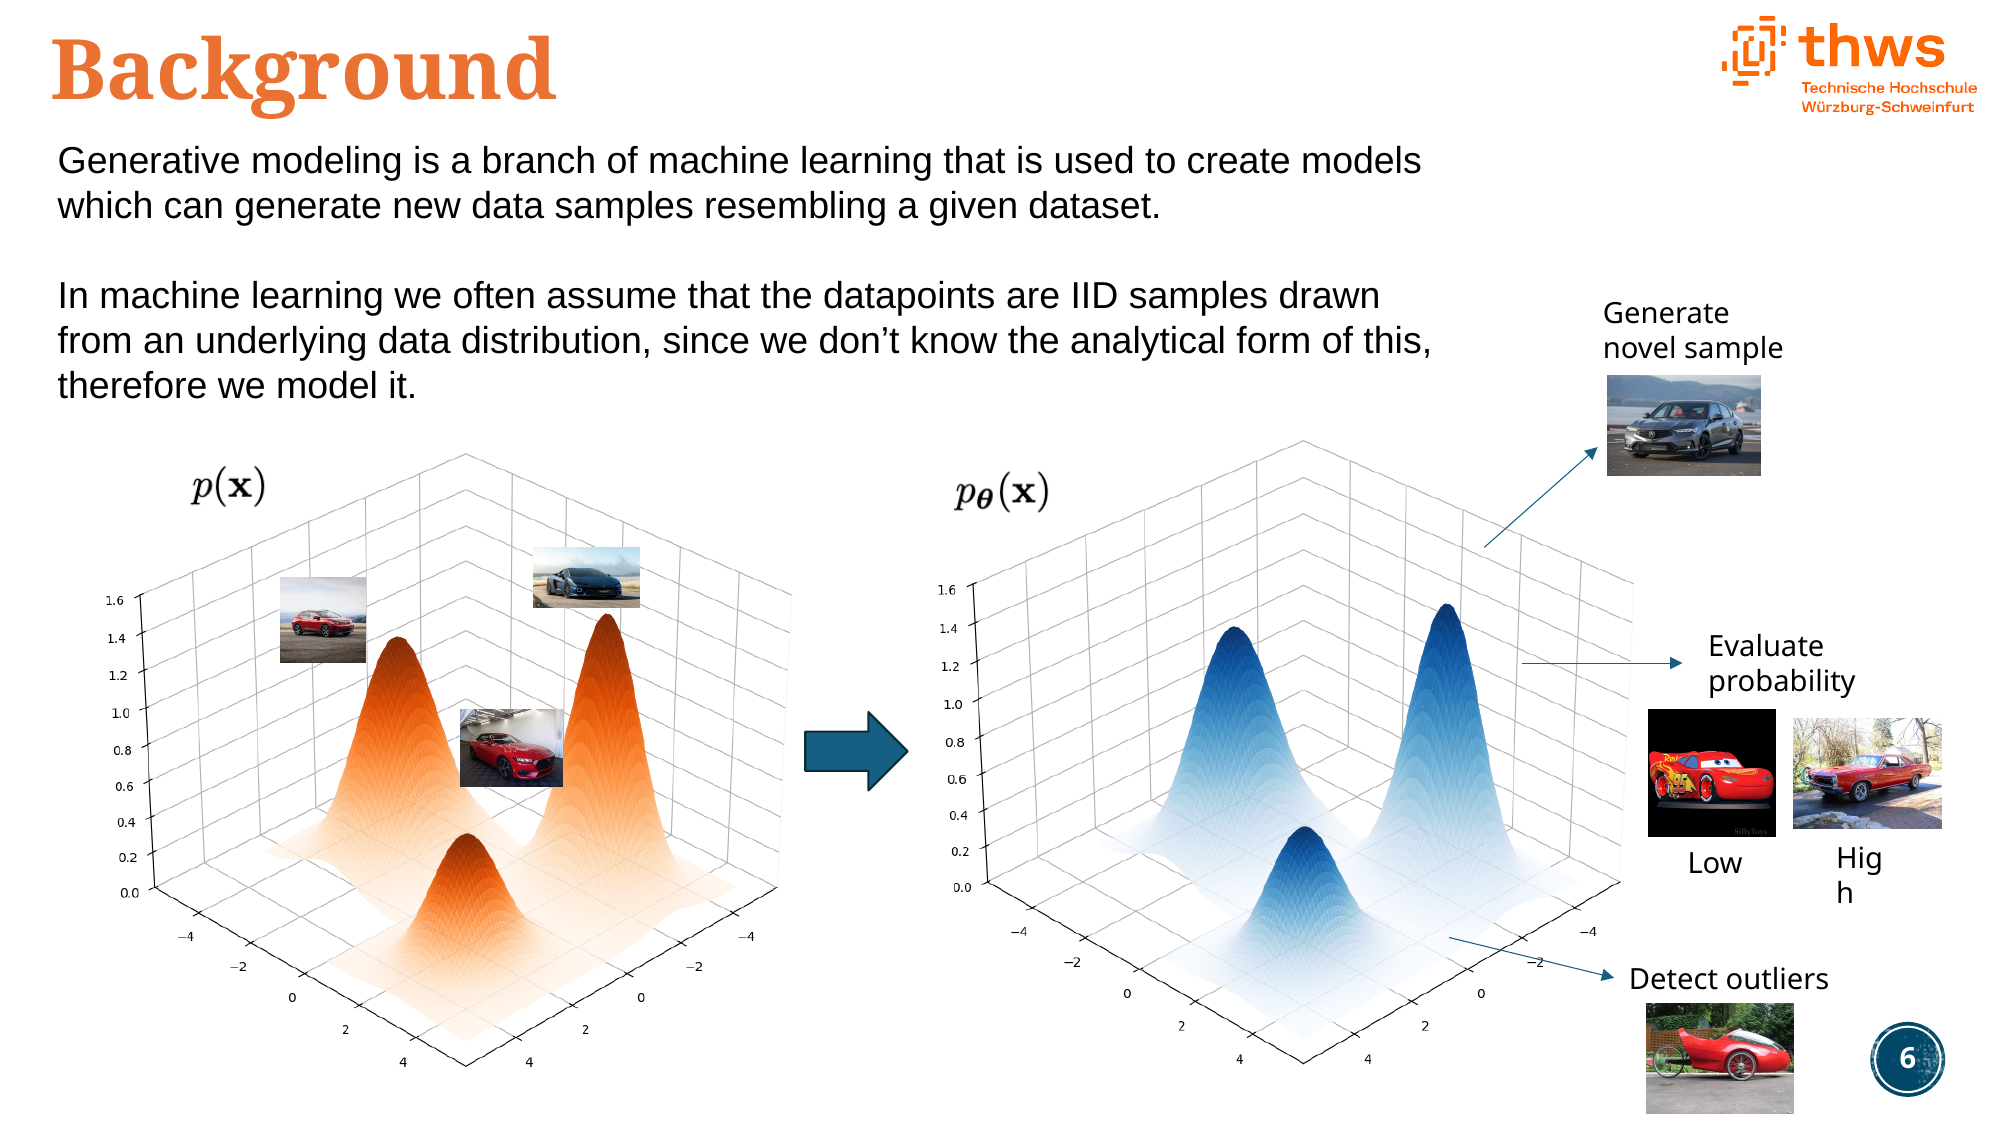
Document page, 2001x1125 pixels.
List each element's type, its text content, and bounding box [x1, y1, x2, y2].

text_box Generative modeling is a branch of machine learning that is used to create models which can generate new data samples resembling a given dataset. In machine learning we often assume that the datapoints are IID samples drawn from an underlying data distribution, since we don’t know the analytical form of this, therefore we model it. [42, 129, 1450, 414]
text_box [1451, 940, 1612, 976]
text_box Detect outliers [1684, 952, 1856, 1003]
text_box Generate novel sample [1588, 287, 1799, 372]
text_box High [1821, 831, 1914, 917]
picture [1793, 718, 1942, 829]
text_box [828, 711, 909, 792]
text_box Evaluate probability [1693, 619, 1874, 705]
picture [1705, 0, 1999, 135]
title Background [35, 0, 1572, 145]
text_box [1486, 449, 1596, 545]
picture [58, 411, 827, 1091]
slide_number 6 [1855, 1028, 1961, 1089]
picture [909, 375, 1794, 1114]
text_box Low [1684, 838, 1765, 887]
